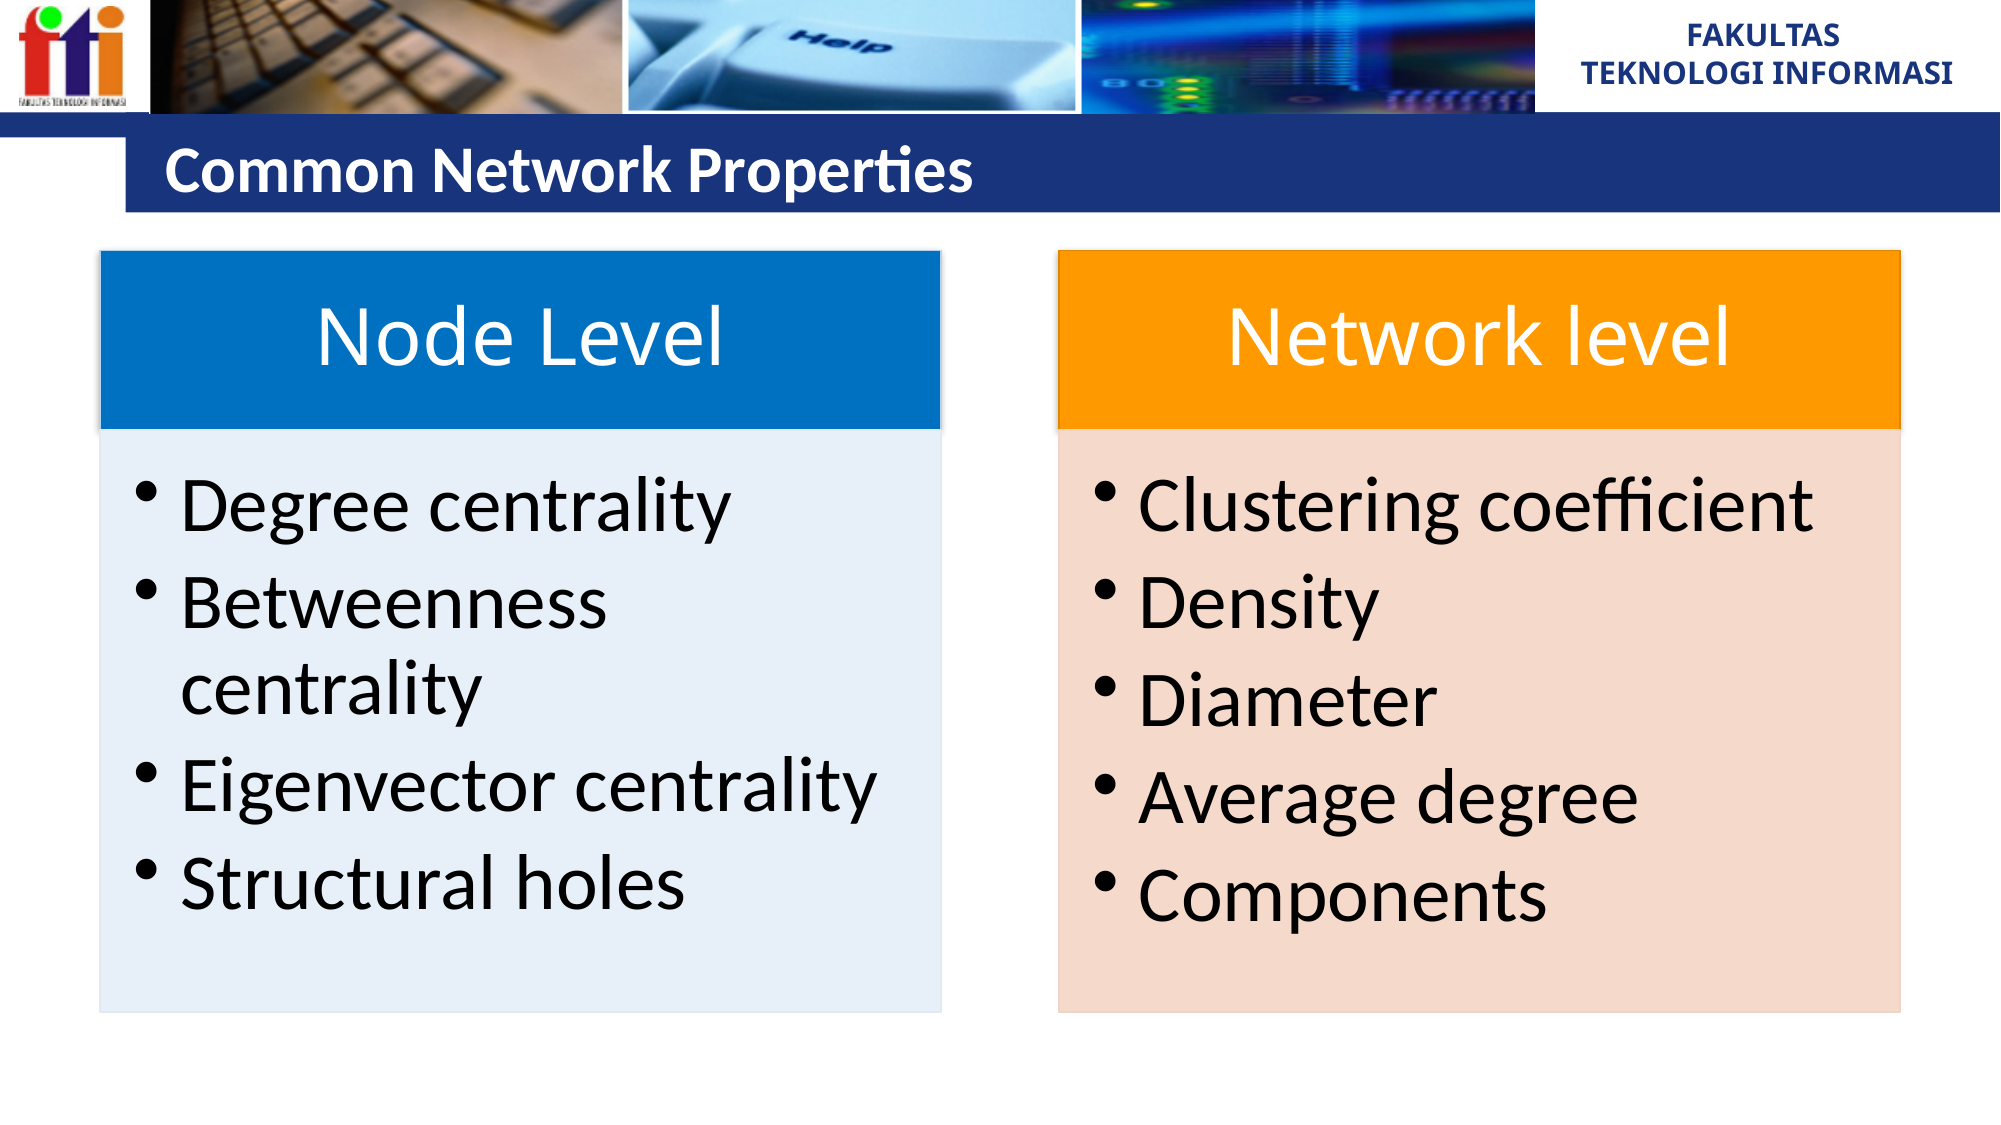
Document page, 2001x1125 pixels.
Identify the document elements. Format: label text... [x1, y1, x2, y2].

picture [19, 6, 126, 106]
title Common Network Properties [149, 119, 1934, 213]
picture [149, 0, 1535, 114]
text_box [1058, 250, 1901, 1013]
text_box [99, 250, 942, 1013]
